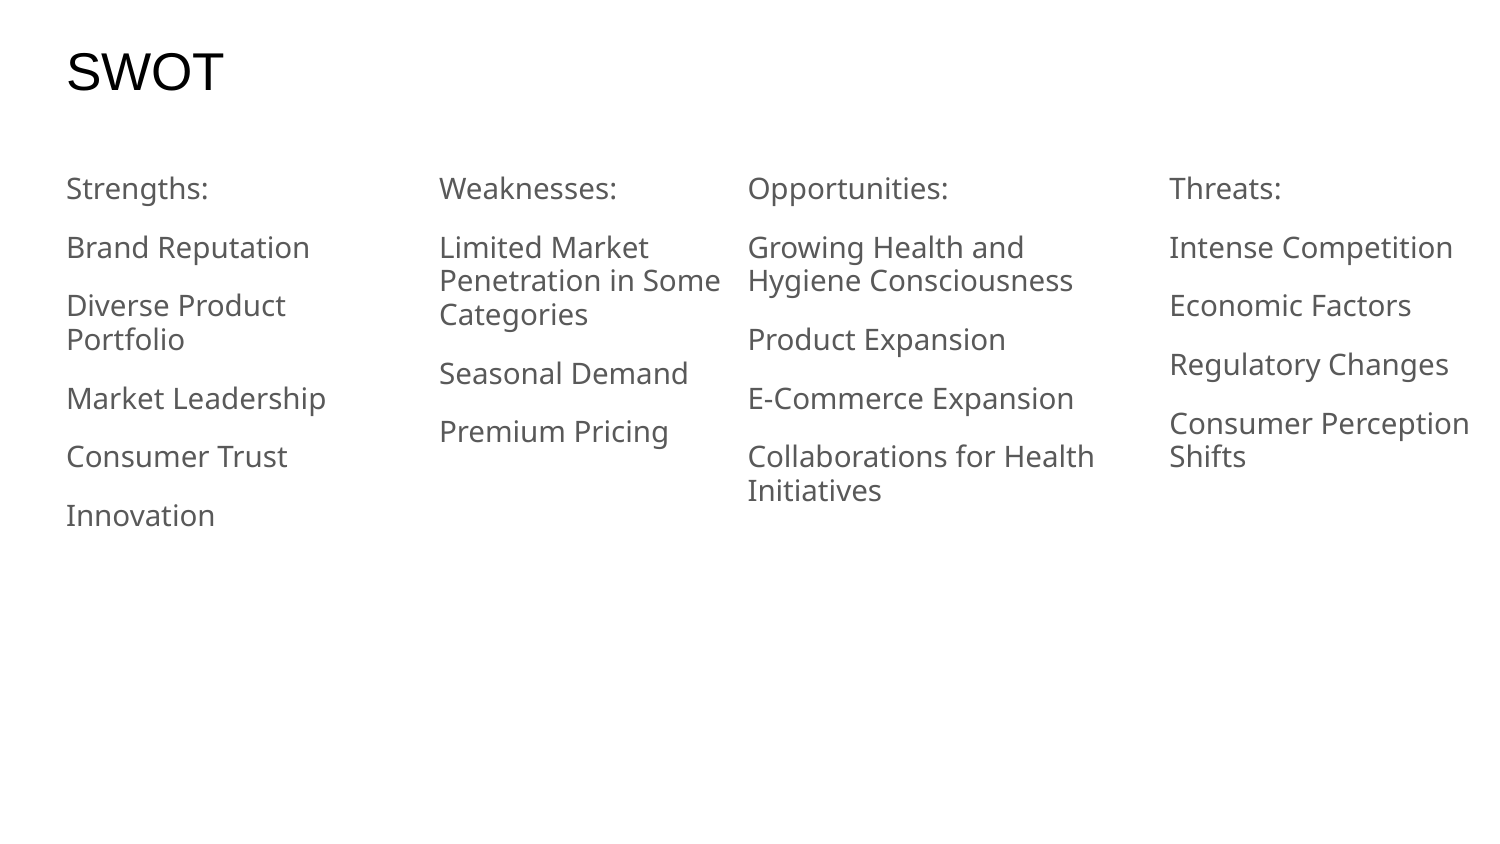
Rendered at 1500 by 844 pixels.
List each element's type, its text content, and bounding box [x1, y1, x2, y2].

list Strengths: Brand Reputation Diverse Product Portfolio Market Leadership Consumer Trust Innovation [51, 157, 424, 750]
text_box Weaknesses: Limited Market Penetration in Some Categories Seasonal Demand Premium Pricing [424, 157, 748, 772]
title SWOT [51, 22, 1449, 116]
text_box Threats: Intense Competition Economic Factors Regulatory Changes Consumer Perception Shifts [1154, 157, 1500, 549]
text_box Opportunities: Growing Health and Hygiene Consciousness Product Expansion E-Commerce Expansion Collaborations for Health Initiatives [732, 157, 1143, 582]
